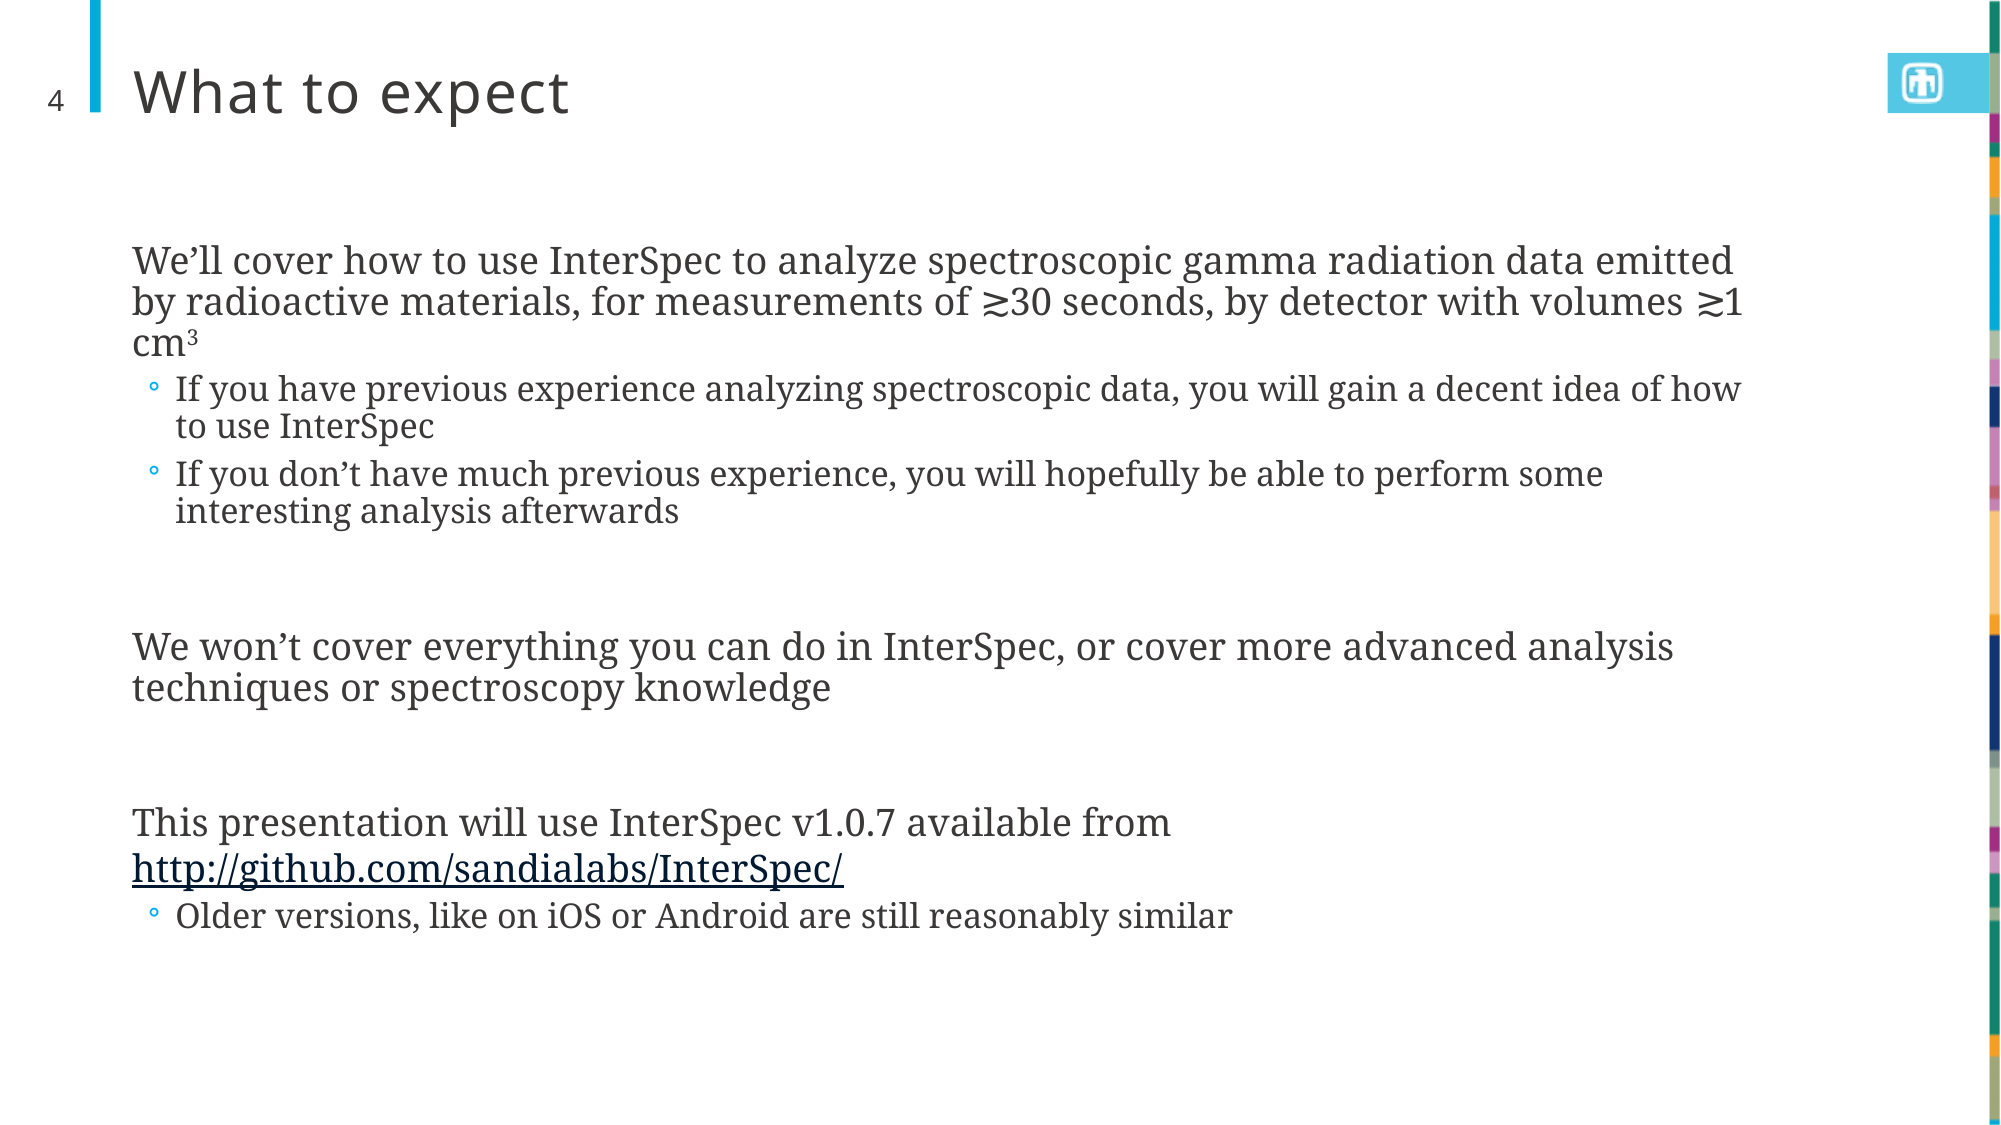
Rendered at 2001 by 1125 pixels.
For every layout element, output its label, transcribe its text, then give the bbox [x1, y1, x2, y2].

picture [1990, 330, 1999, 1120]
list We’ll cover how to use InterSpec to analyze spectroscopic gamma radiation data emitted by radioactive materials, for measurements of ≳30 seconds, by detector with volumes ≳1 cm3 If you have previous experience analyzing spectroscopic data, you will gain a decent idea of how to use InterSpec If you don’t have much previous experience, you will hopefully be able to perform some interesting analysis afterwards We won’t cover everything you can do in InterSpec, or cover more advanced analysis techniques or spectroscopy knowledge This presentation will use InterSpec v1.0.7 available from http://github.com/sandialabs/InterSpec/ Older versions, like on iOS or Android are still reasonably similar [118, 234, 1769, 952]
slide_number 4 [10, 71, 80, 132]
picture [1990, 1, 1999, 215]
title What to expect [118, 58, 1769, 153]
picture [1901, 62, 1944, 104]
